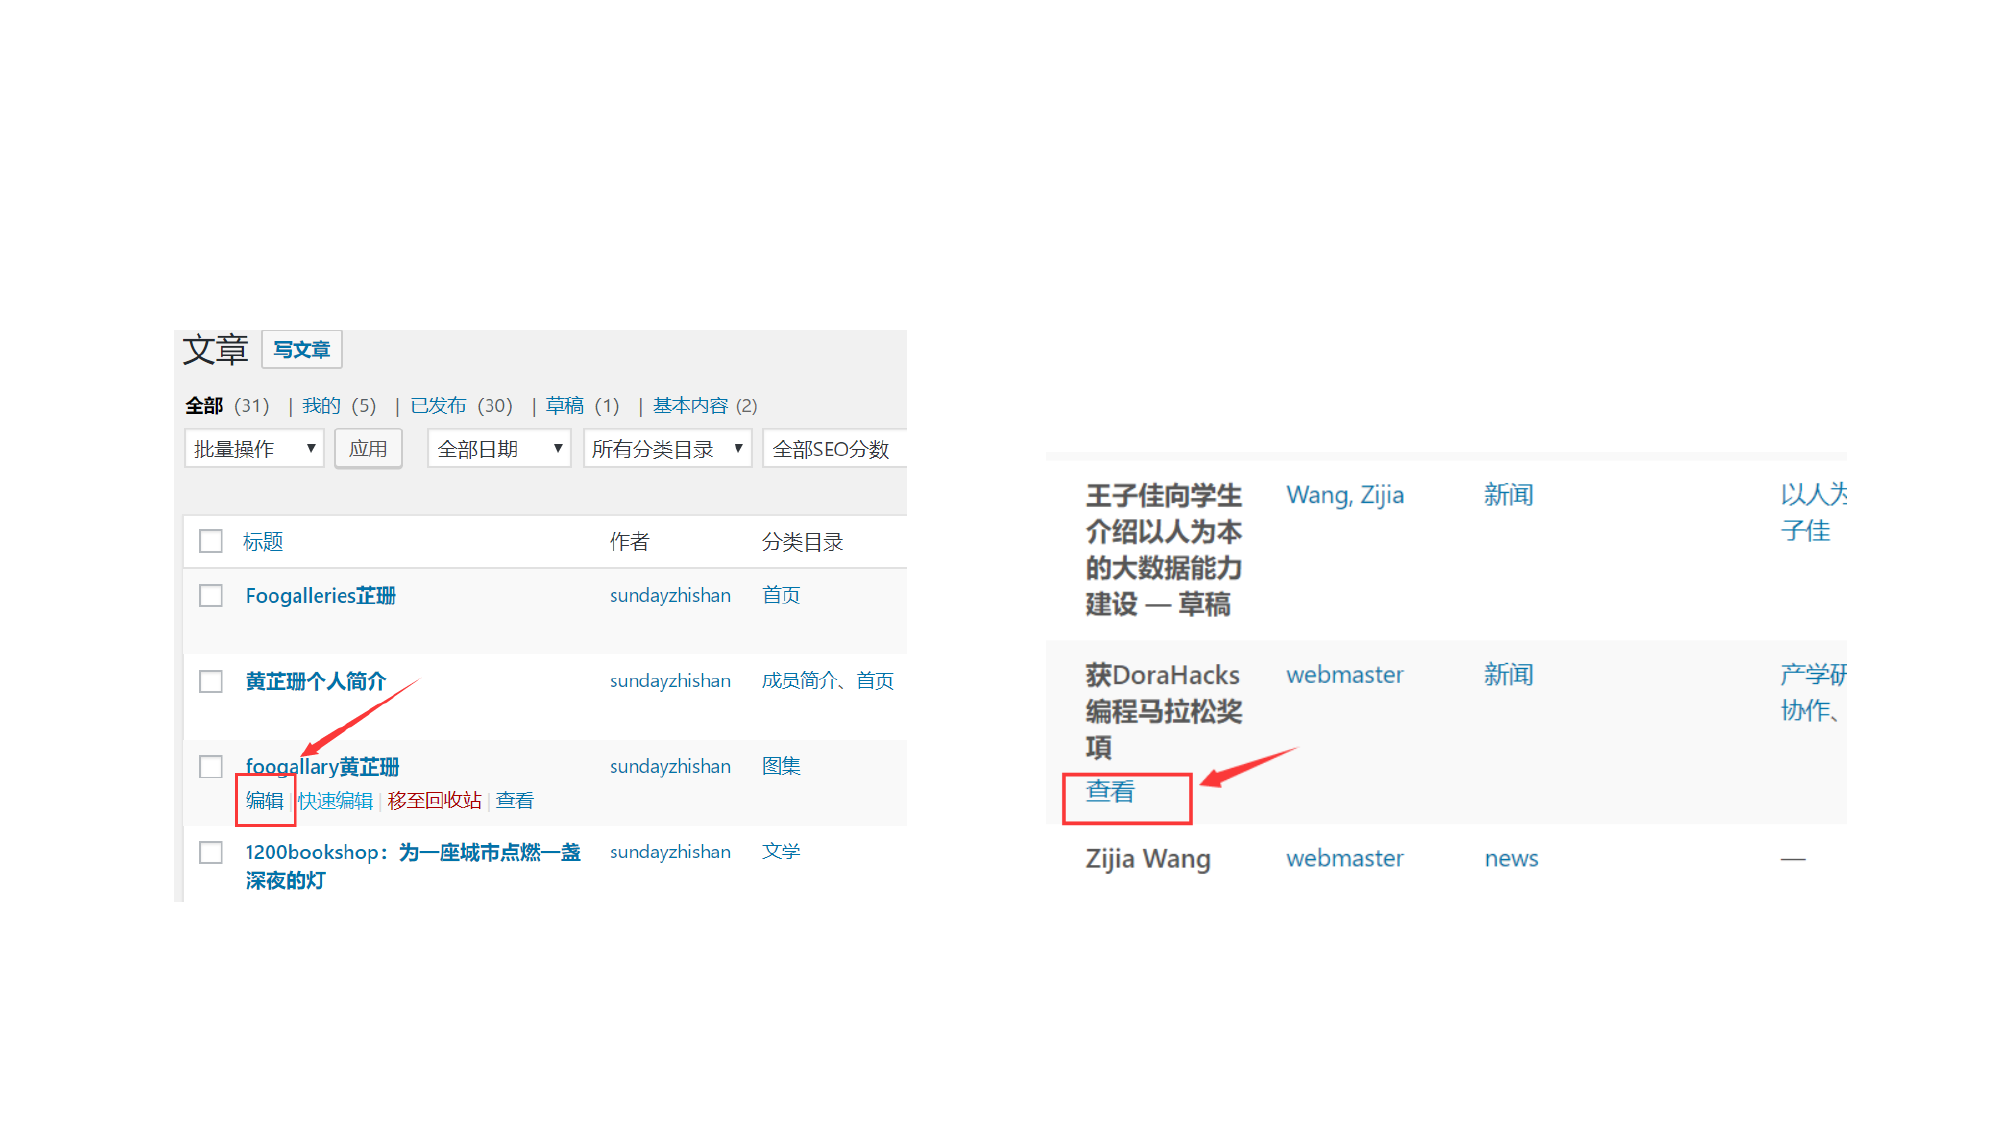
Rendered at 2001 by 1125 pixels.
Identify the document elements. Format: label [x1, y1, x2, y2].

picture [1046, 452, 1847, 879]
picture [174, 330, 907, 903]
